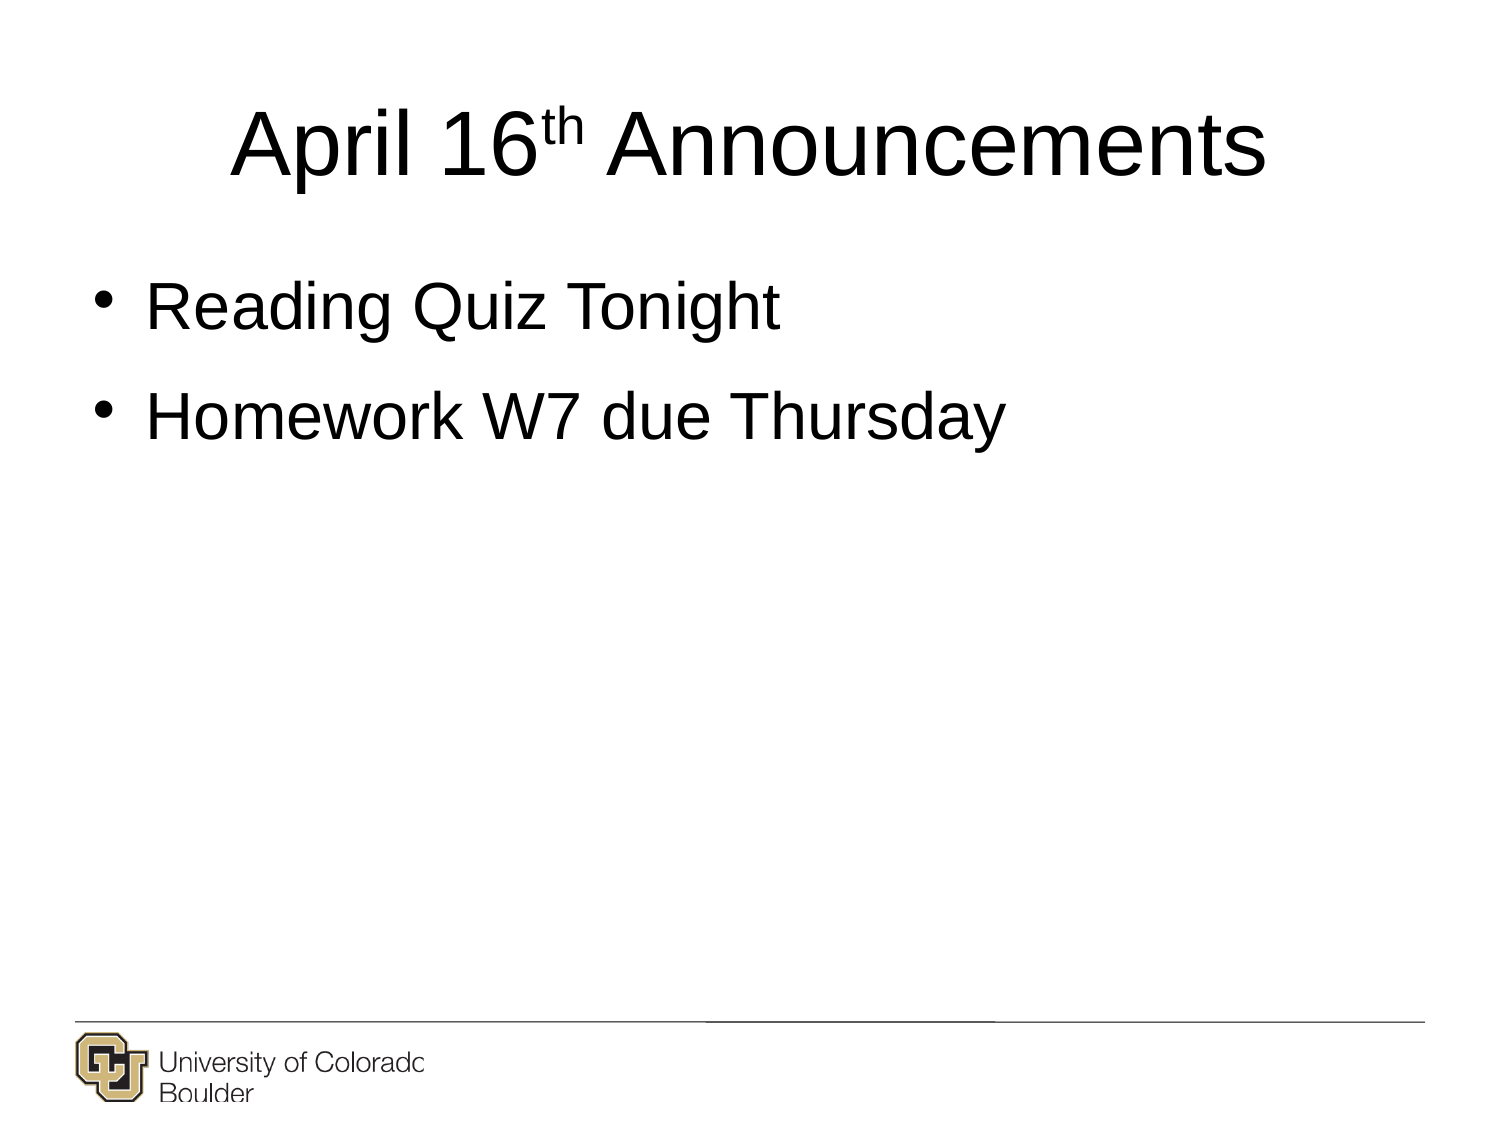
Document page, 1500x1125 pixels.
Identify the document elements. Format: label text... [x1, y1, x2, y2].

list Reading Quiz Tonight Homework W7 due Thursday [75, 263, 1425, 916]
title April 16th Announcements [75, 44, 1425, 233]
